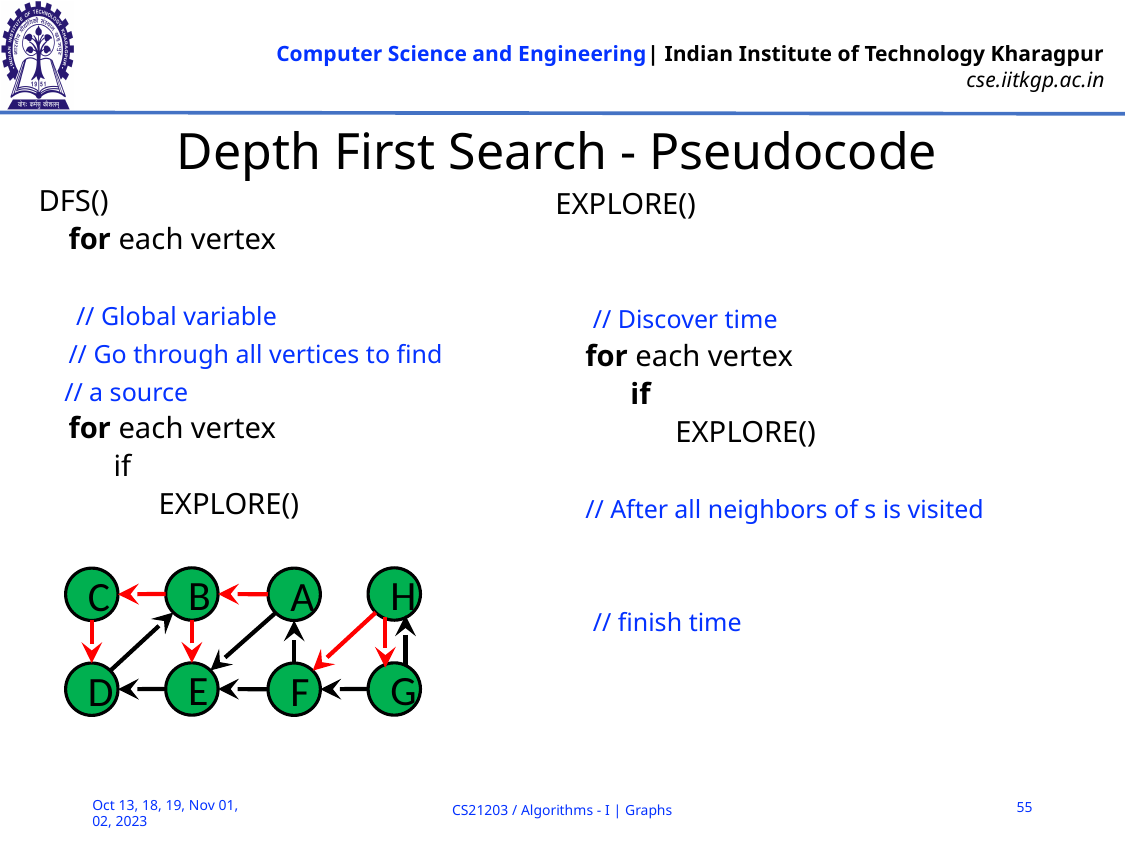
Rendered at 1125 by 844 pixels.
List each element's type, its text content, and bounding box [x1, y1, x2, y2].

title Depth First Search - Pseudocode [35, 78, 1078, 221]
picture [1, 1, 74, 110]
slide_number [77, 798, 274, 844]
footer CS21203 / Algorithms - I | Graphs [185, 787, 940, 833]
slide_number 55 [992, 785, 1048, 831]
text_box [65, 567, 421, 716]
